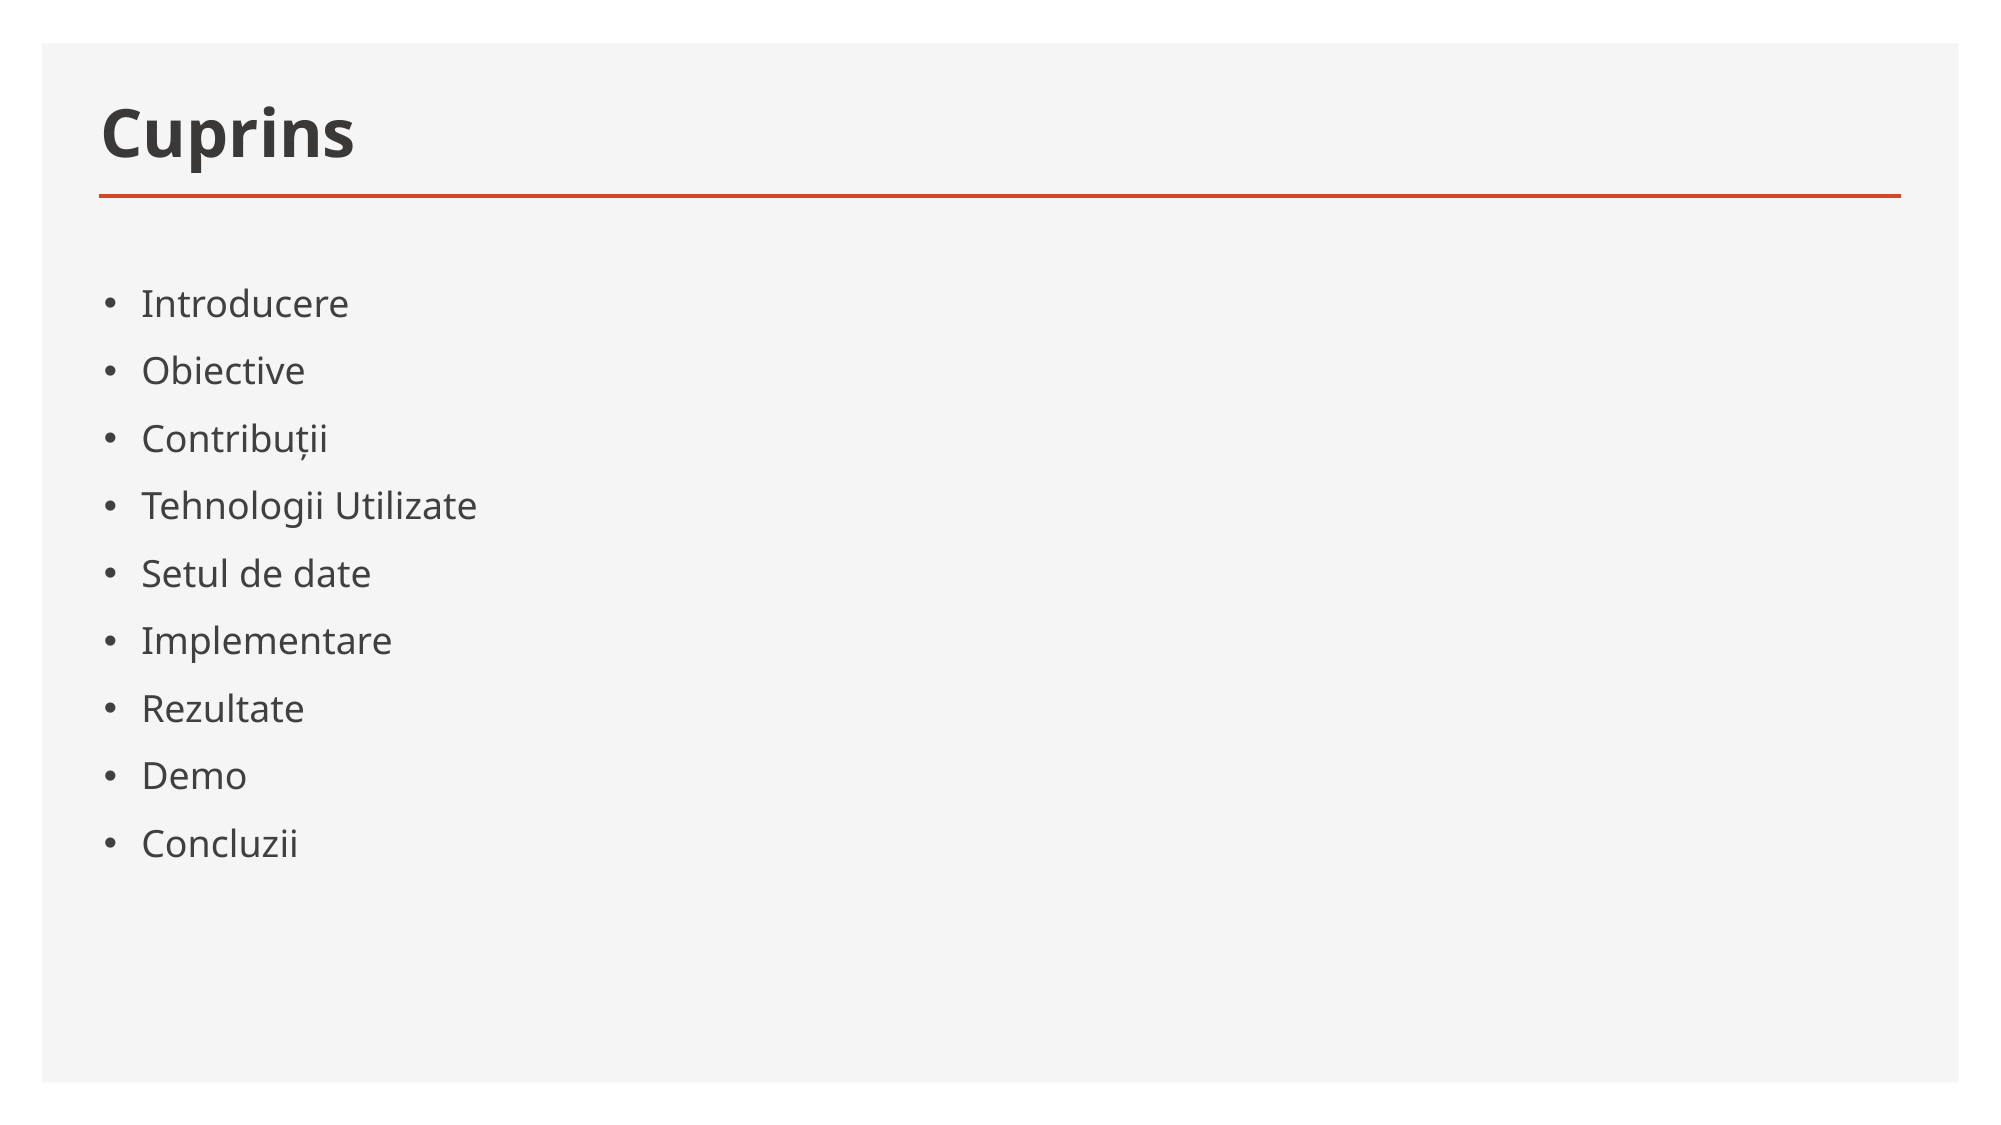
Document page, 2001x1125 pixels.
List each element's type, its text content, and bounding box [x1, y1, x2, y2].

title Cuprins [85, 73, 1214, 179]
text_box Introducere Obiective Contribuții Tehnologii Utilizate Setul de date Implementare Rezultate Demo Concluzii [88, 250, 1885, 1018]
